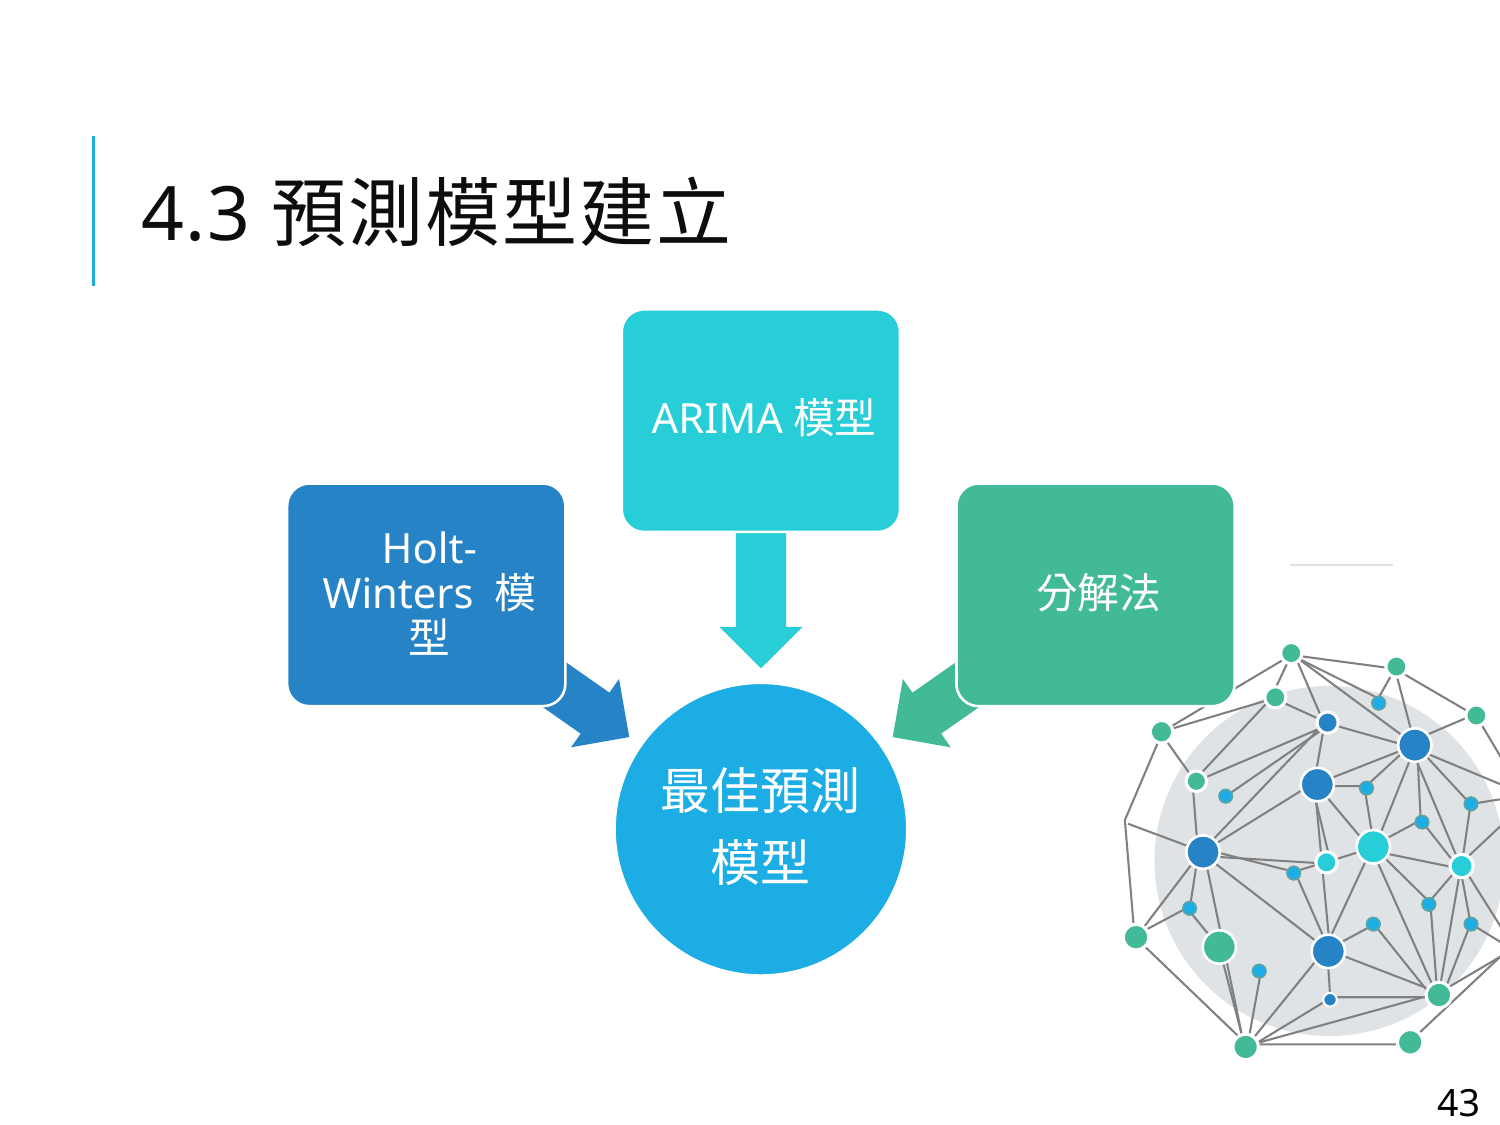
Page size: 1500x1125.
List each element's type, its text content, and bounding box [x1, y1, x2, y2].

text_box 43 [1422, 1071, 1500, 1117]
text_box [260, 309, 1262, 977]
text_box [749, 564, 1500, 1060]
title 4.3預測模型建立 [126, 96, 1322, 342]
